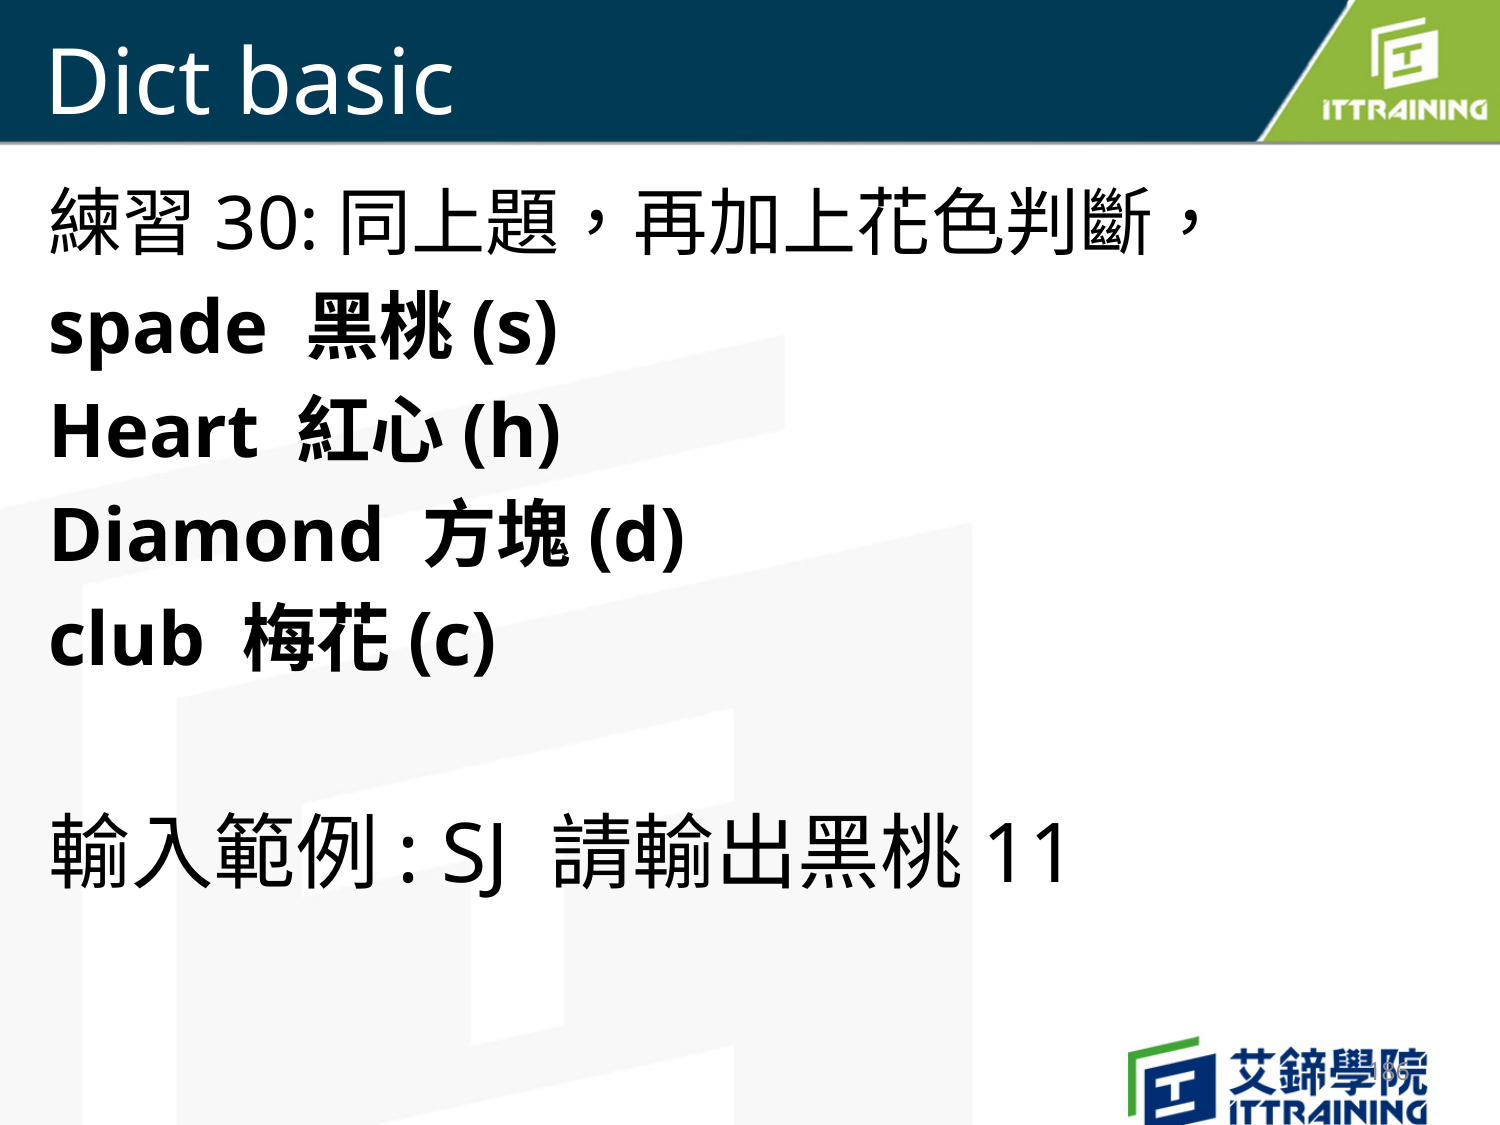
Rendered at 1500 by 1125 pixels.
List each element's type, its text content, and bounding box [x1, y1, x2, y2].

title Dict basic [29, 0, 1380, 172]
slide_number 186 [1074, 1042, 1425, 1103]
picture [0, 0, 1500, 1125]
list 練習30:同上題，再加上花色判斷， spade 黑桃(s) Heart 紅心(h) Diamond 方塊(d) club 梅花(c) 輸入範例: SJ 請輸出黑桃11 [33, 168, 1418, 911]
